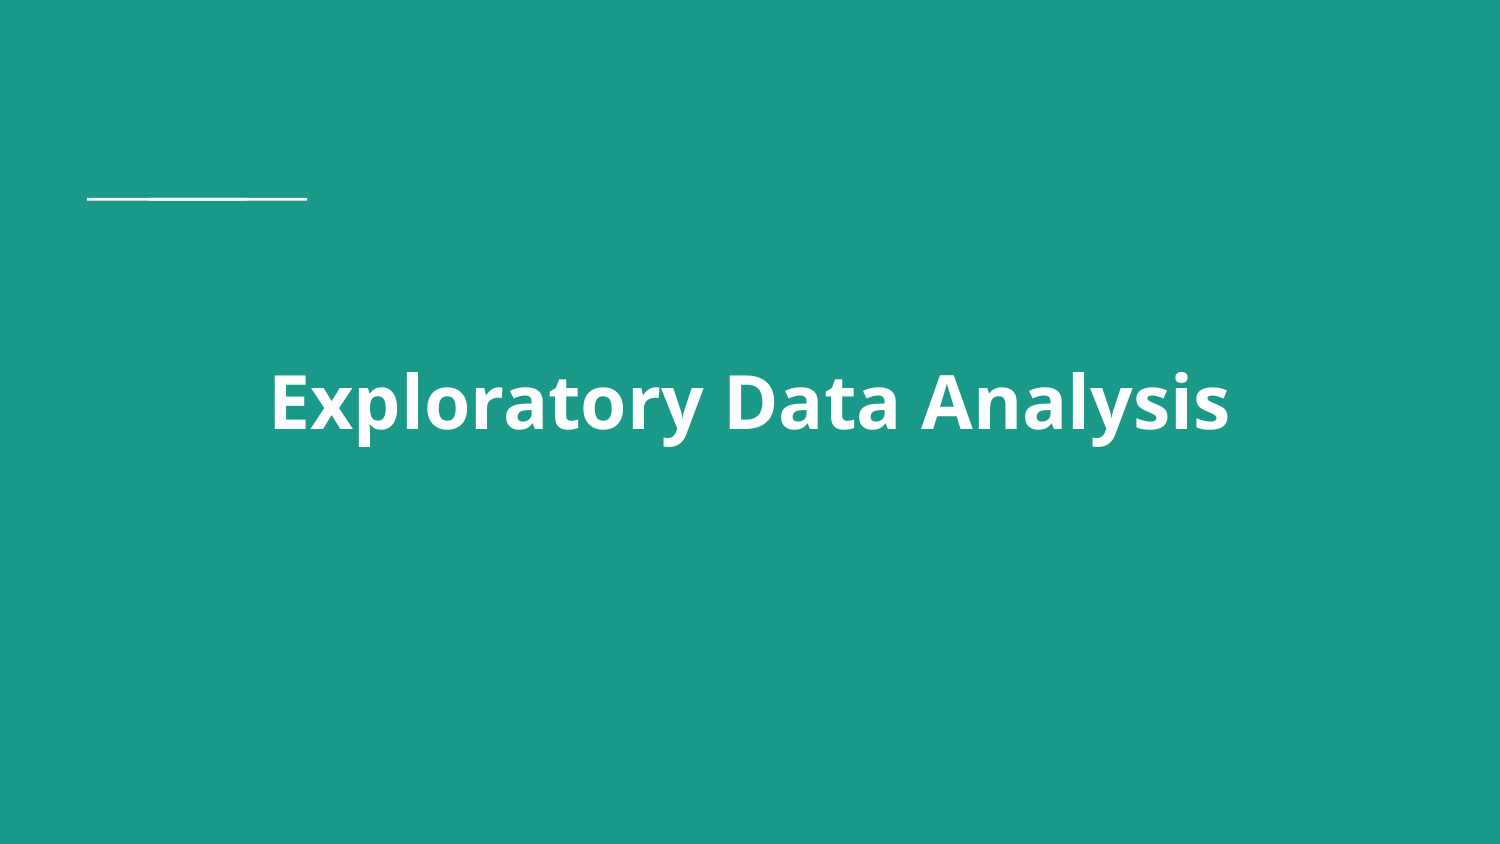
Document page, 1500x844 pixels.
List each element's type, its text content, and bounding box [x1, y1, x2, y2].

title Exploratory Data Analysis [119, 275, 1381, 525]
